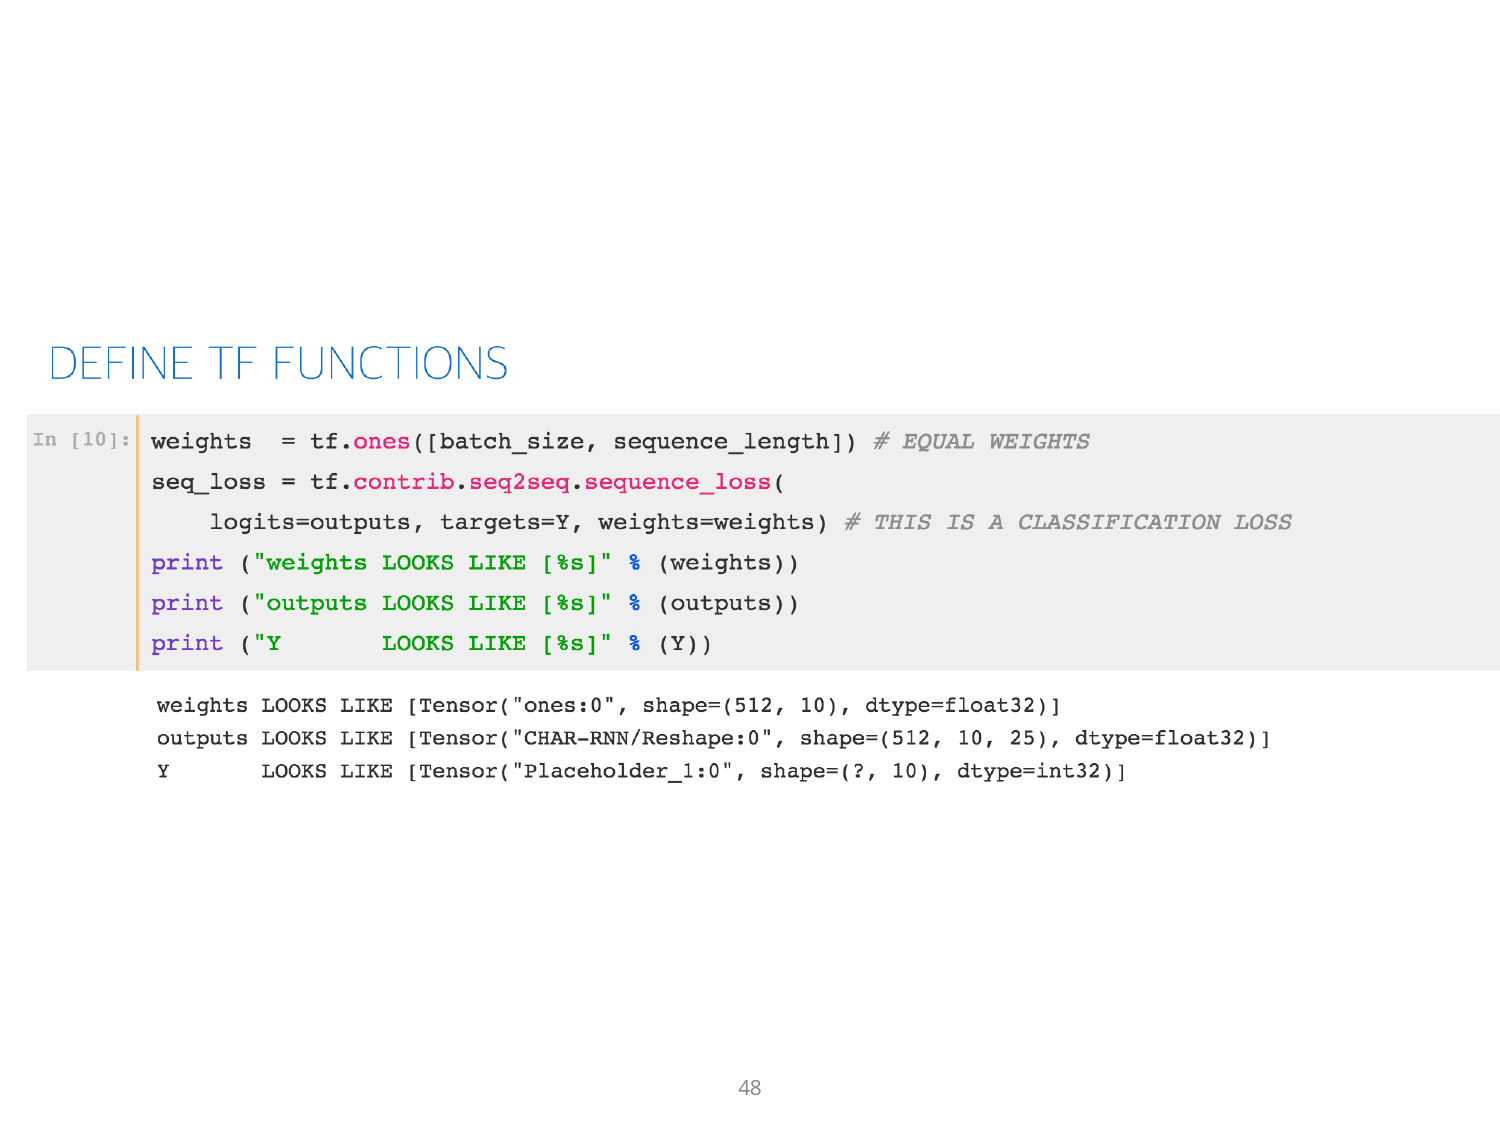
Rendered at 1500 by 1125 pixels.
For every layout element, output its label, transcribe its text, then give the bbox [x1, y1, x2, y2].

picture [0, 333, 1500, 792]
slide_number 48 [575, 1058, 925, 1119]
